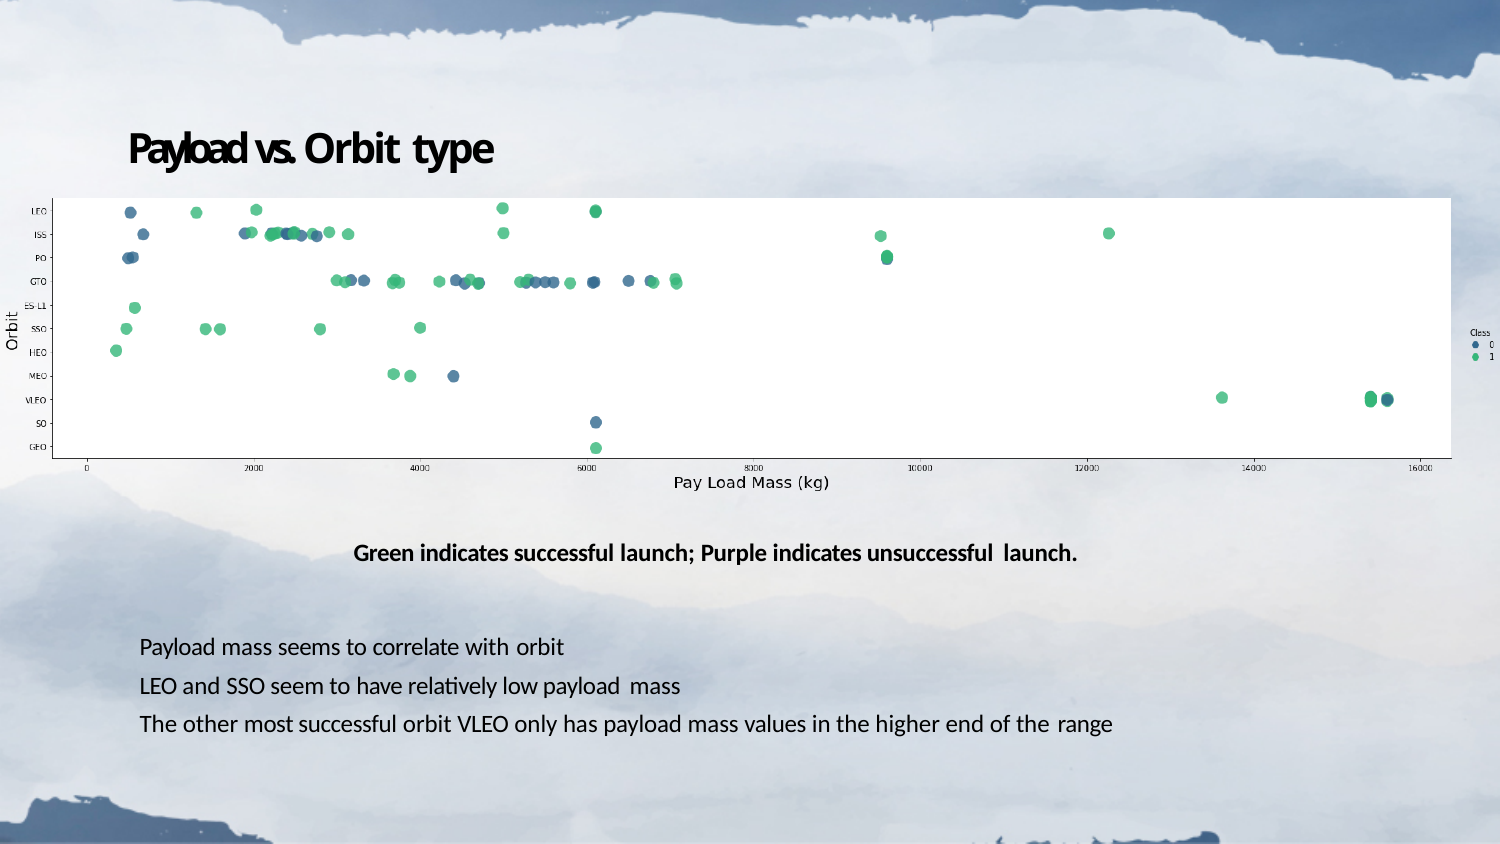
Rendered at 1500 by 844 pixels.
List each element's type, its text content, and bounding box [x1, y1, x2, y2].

slide_number [1062, 544, 1376, 844]
picture [0, 0, 1500, 844]
text_box Payload mass seems to correlate with orbit LEO and SSO seem to have relatively low payload mass The other most successful orbit VLEO only has payload mass values in the higher end of the range [137, 620, 1062, 738]
title Payload vs. Orbit type [125, 28, 1375, 172]
text_box Green indicates successful launch; Purple indicates unsuccessful launch. [110, 534, 1319, 567]
text_box [5, 198, 1494, 491]
